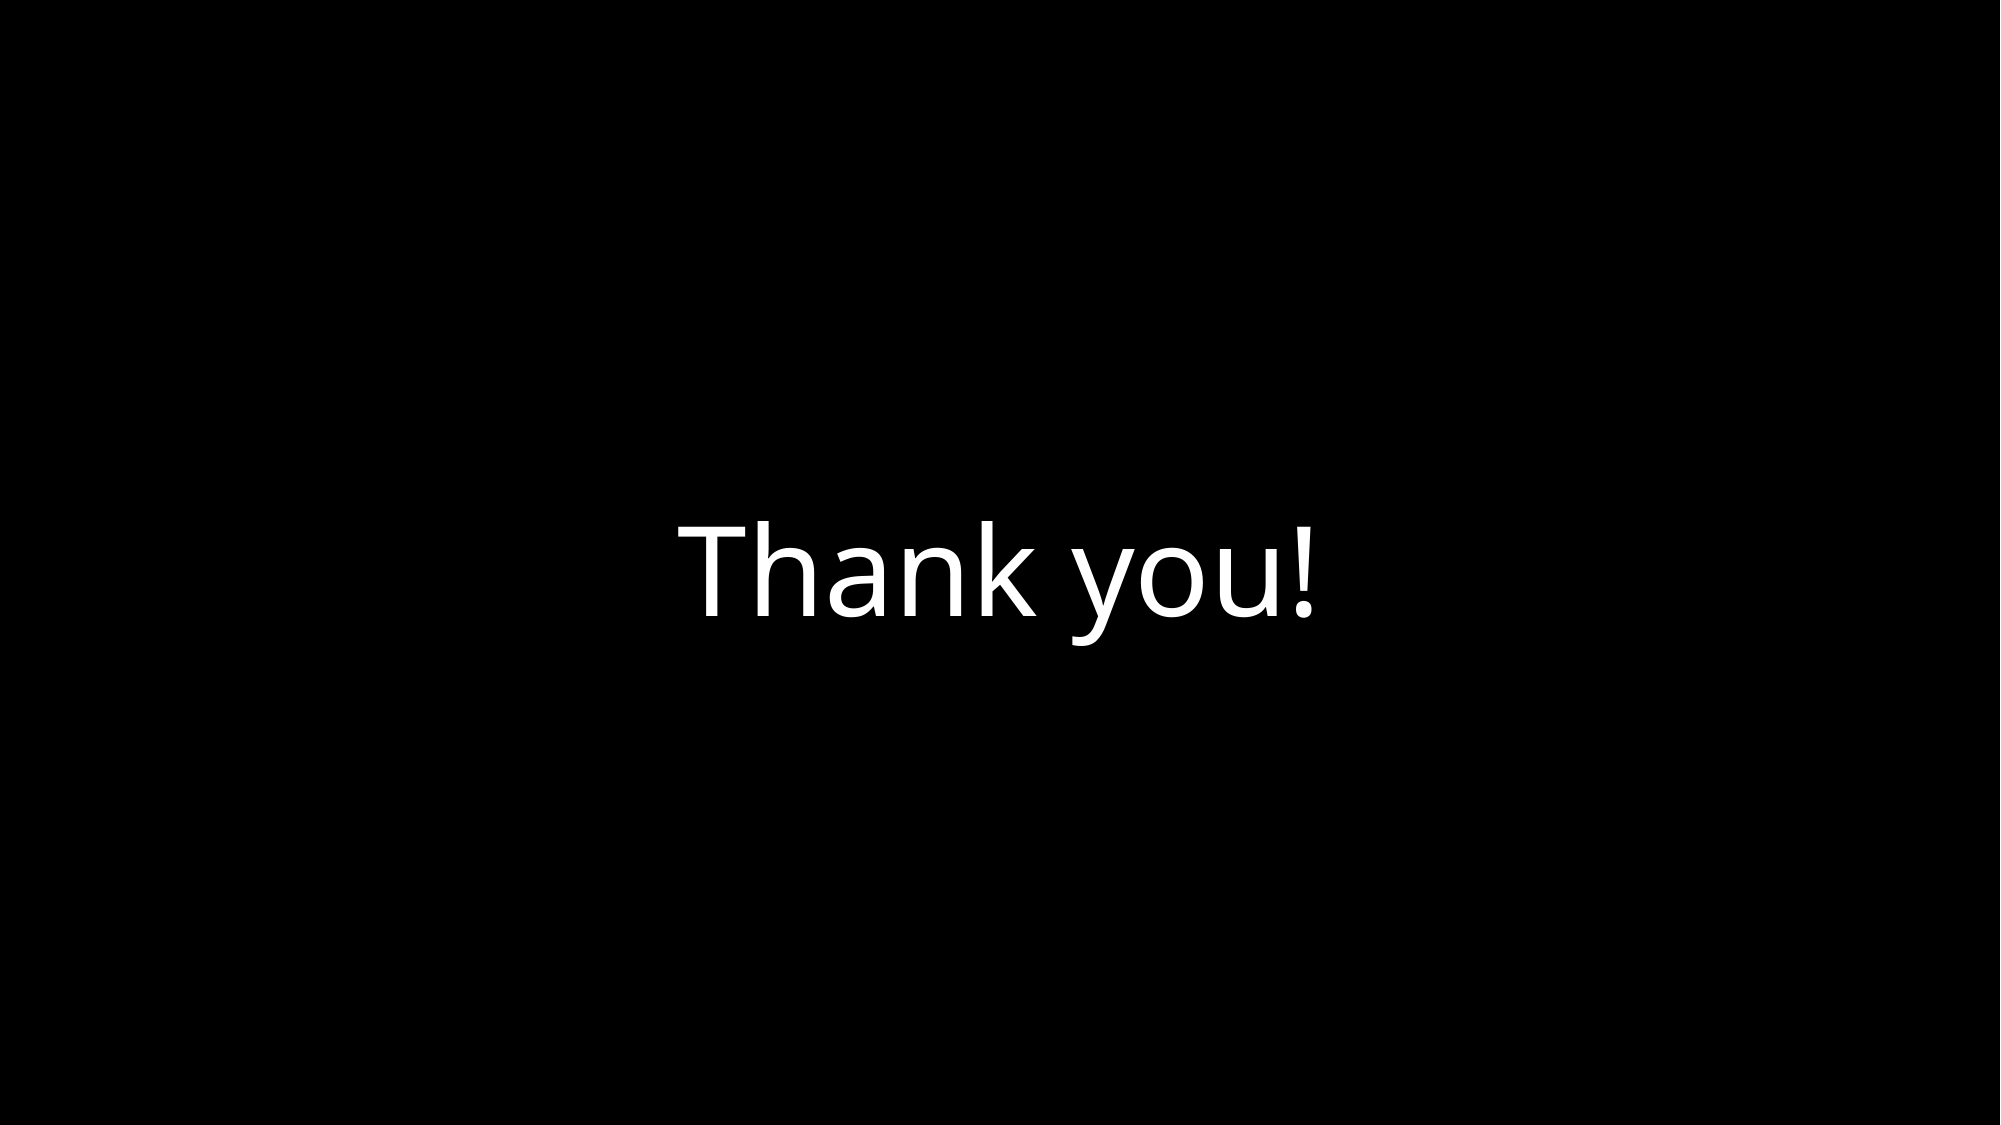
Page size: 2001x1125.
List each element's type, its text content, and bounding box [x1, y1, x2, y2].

title Thank you! [249, 474, 1750, 651]
